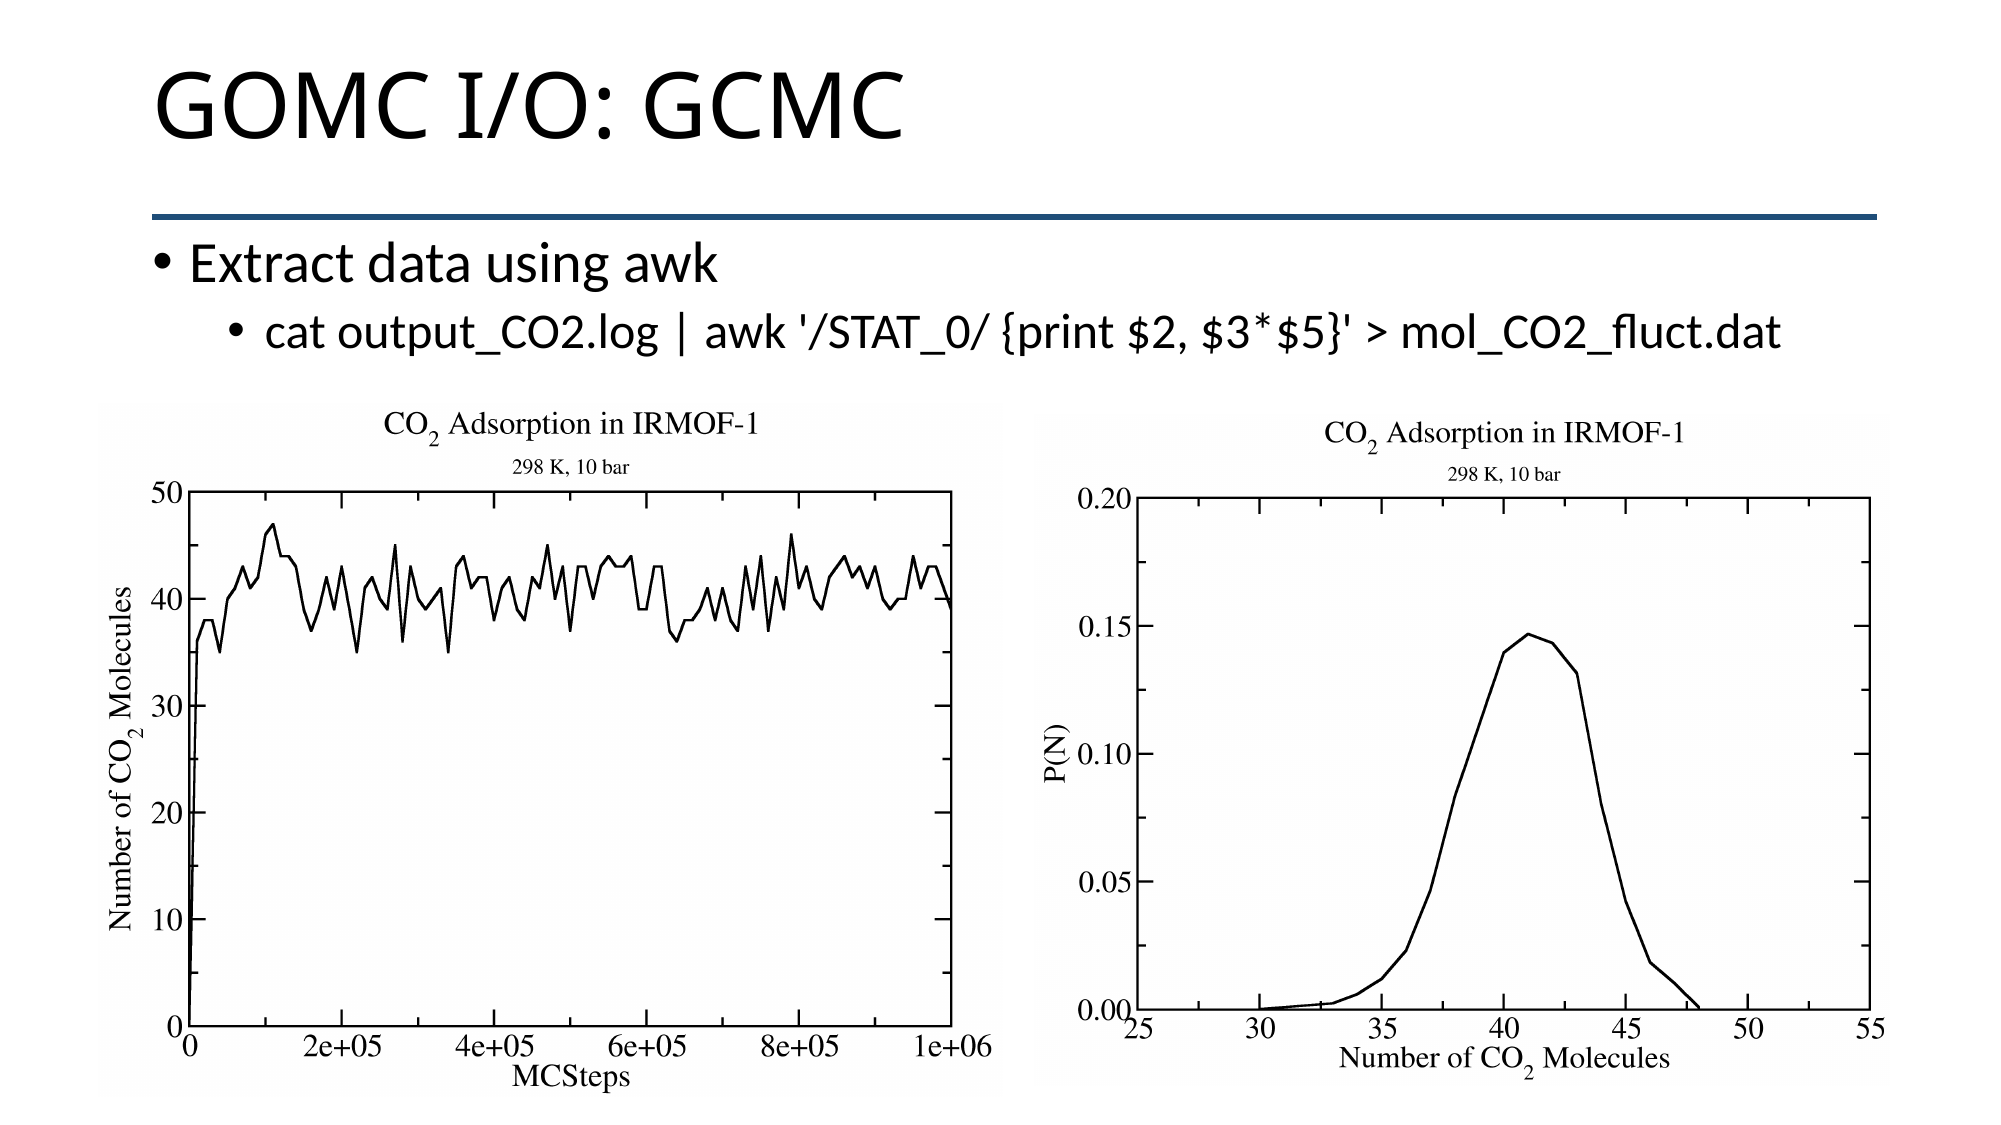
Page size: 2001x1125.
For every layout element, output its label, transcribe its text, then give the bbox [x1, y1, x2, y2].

list Extract data using awk cat output_CO2.log | awk '/STAT_0/ {print $2, $3*$5}' > mol_CO2_fluct.dat [137, 224, 1863, 396]
title GOMC I/O: GCMC [137, 0, 1863, 218]
picture [1034, 414, 1890, 1086]
picture [98, 403, 1003, 1097]
